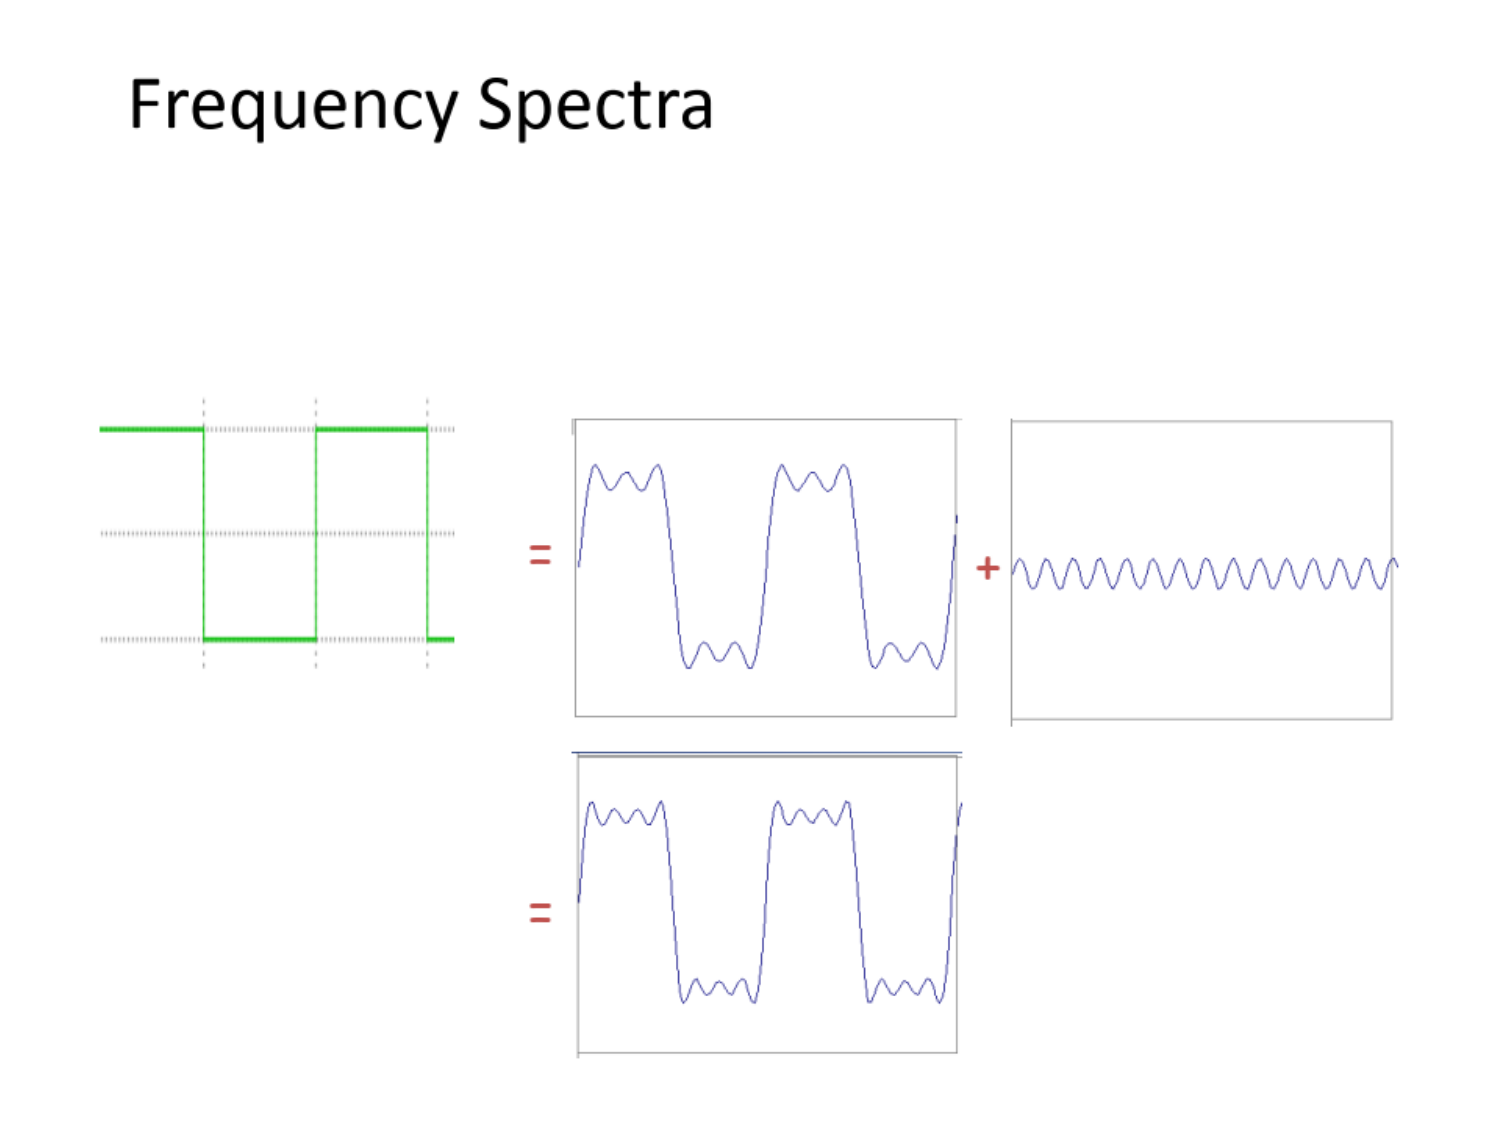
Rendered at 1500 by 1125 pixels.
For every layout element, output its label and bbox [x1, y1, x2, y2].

picture [41, 31, 1458, 1094]
